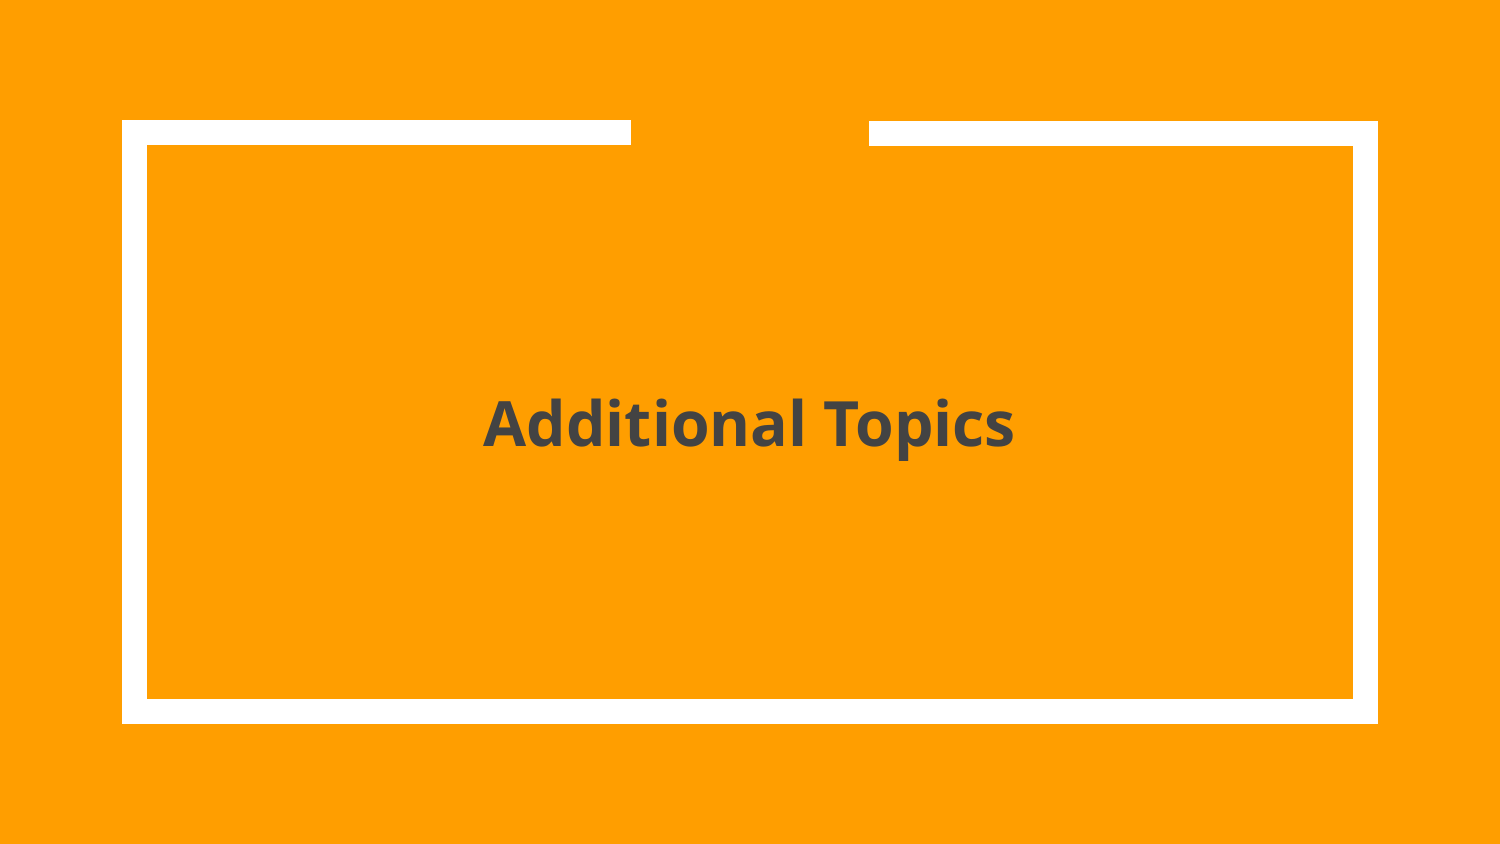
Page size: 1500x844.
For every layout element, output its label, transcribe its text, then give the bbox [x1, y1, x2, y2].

title Additional Topics [376, 326, 1124, 517]
